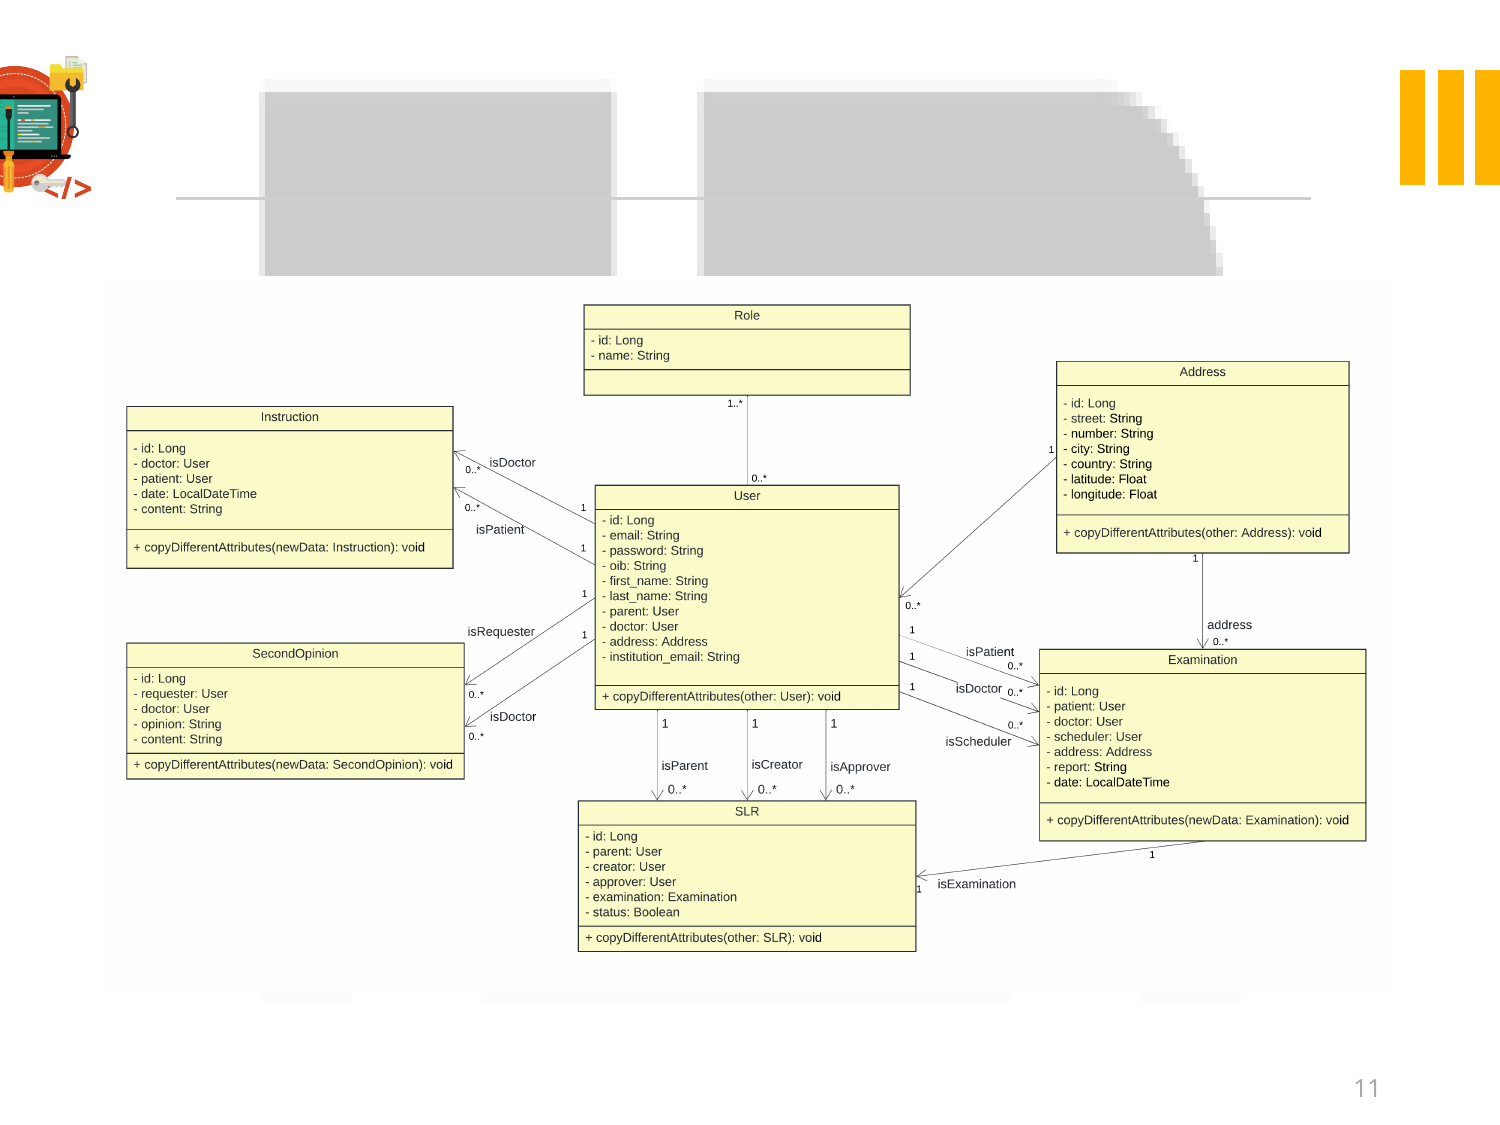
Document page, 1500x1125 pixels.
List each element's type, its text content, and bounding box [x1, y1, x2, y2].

slide_number 11 [1310, 1065, 1397, 1125]
picture [0, 56, 91, 199]
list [103, 276, 1397, 991]
